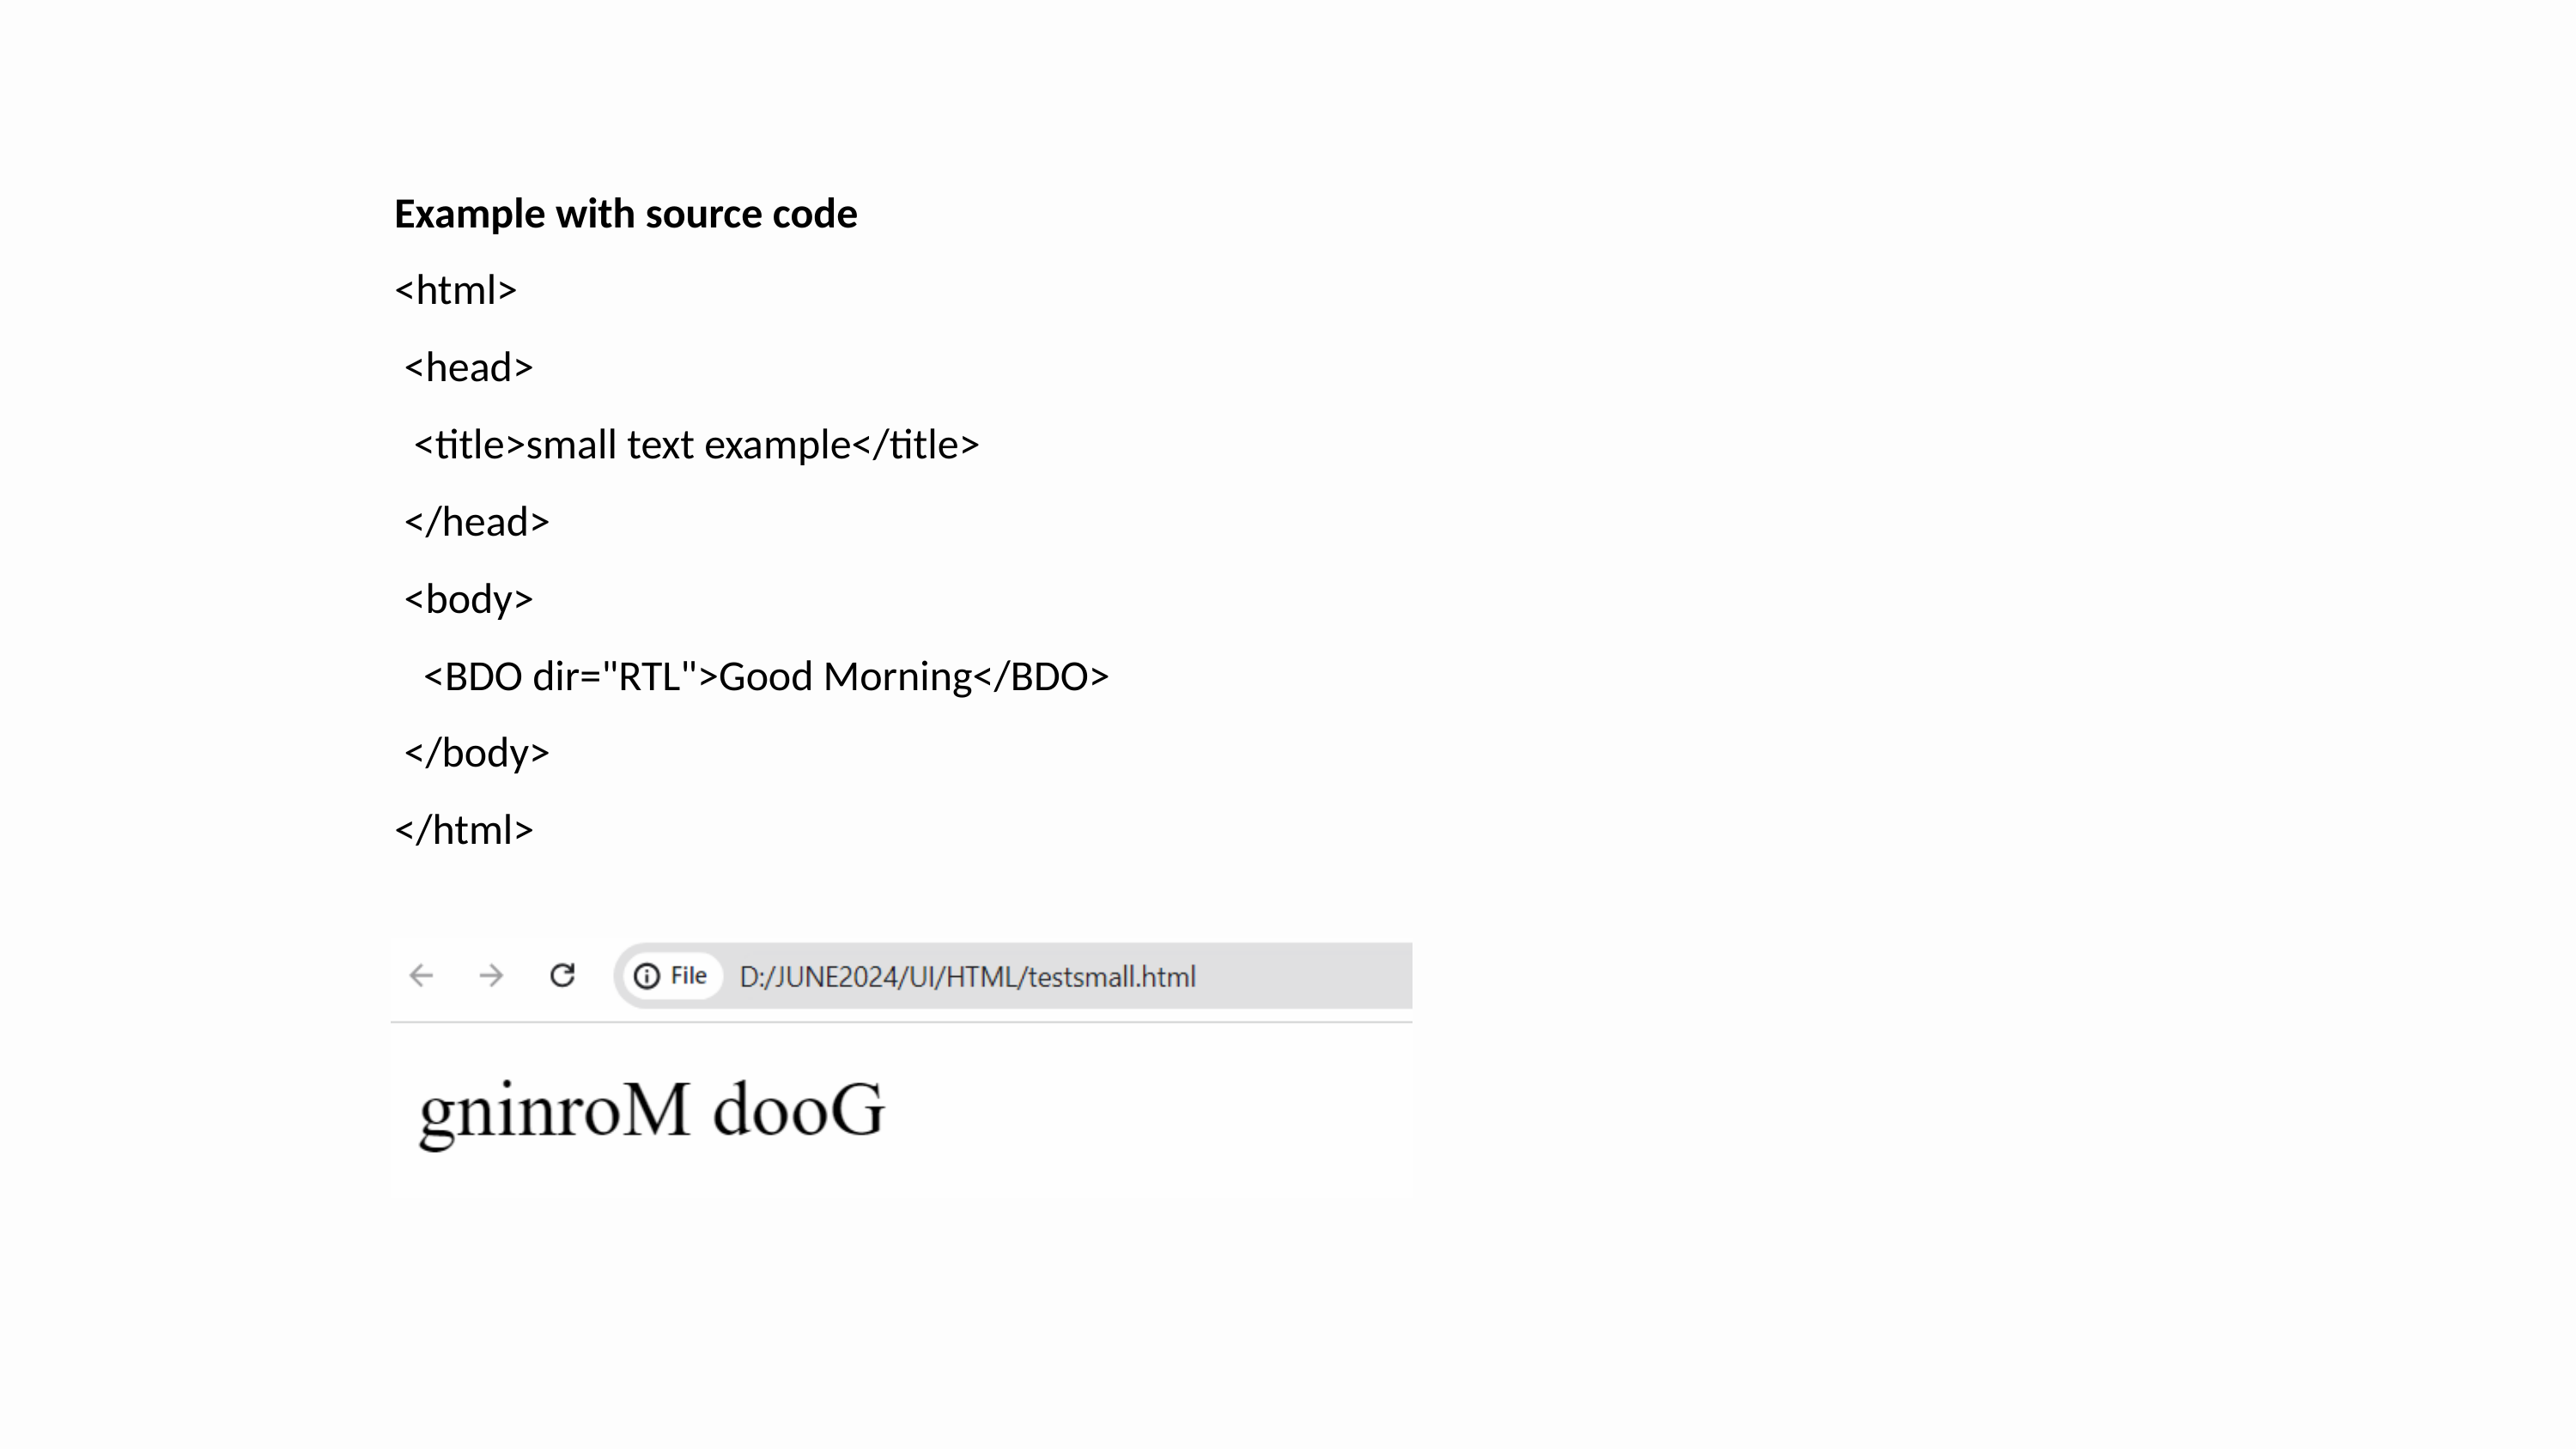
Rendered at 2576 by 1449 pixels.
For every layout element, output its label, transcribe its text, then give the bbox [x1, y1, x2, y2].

picture [390, 938, 1413, 1198]
text_box Example with source code <html> <head> <title>small text example</title> </head> <body> <BDO dir="RTL">Good Morning</BDO> </body> </html> [394, 177, 2091, 853]
